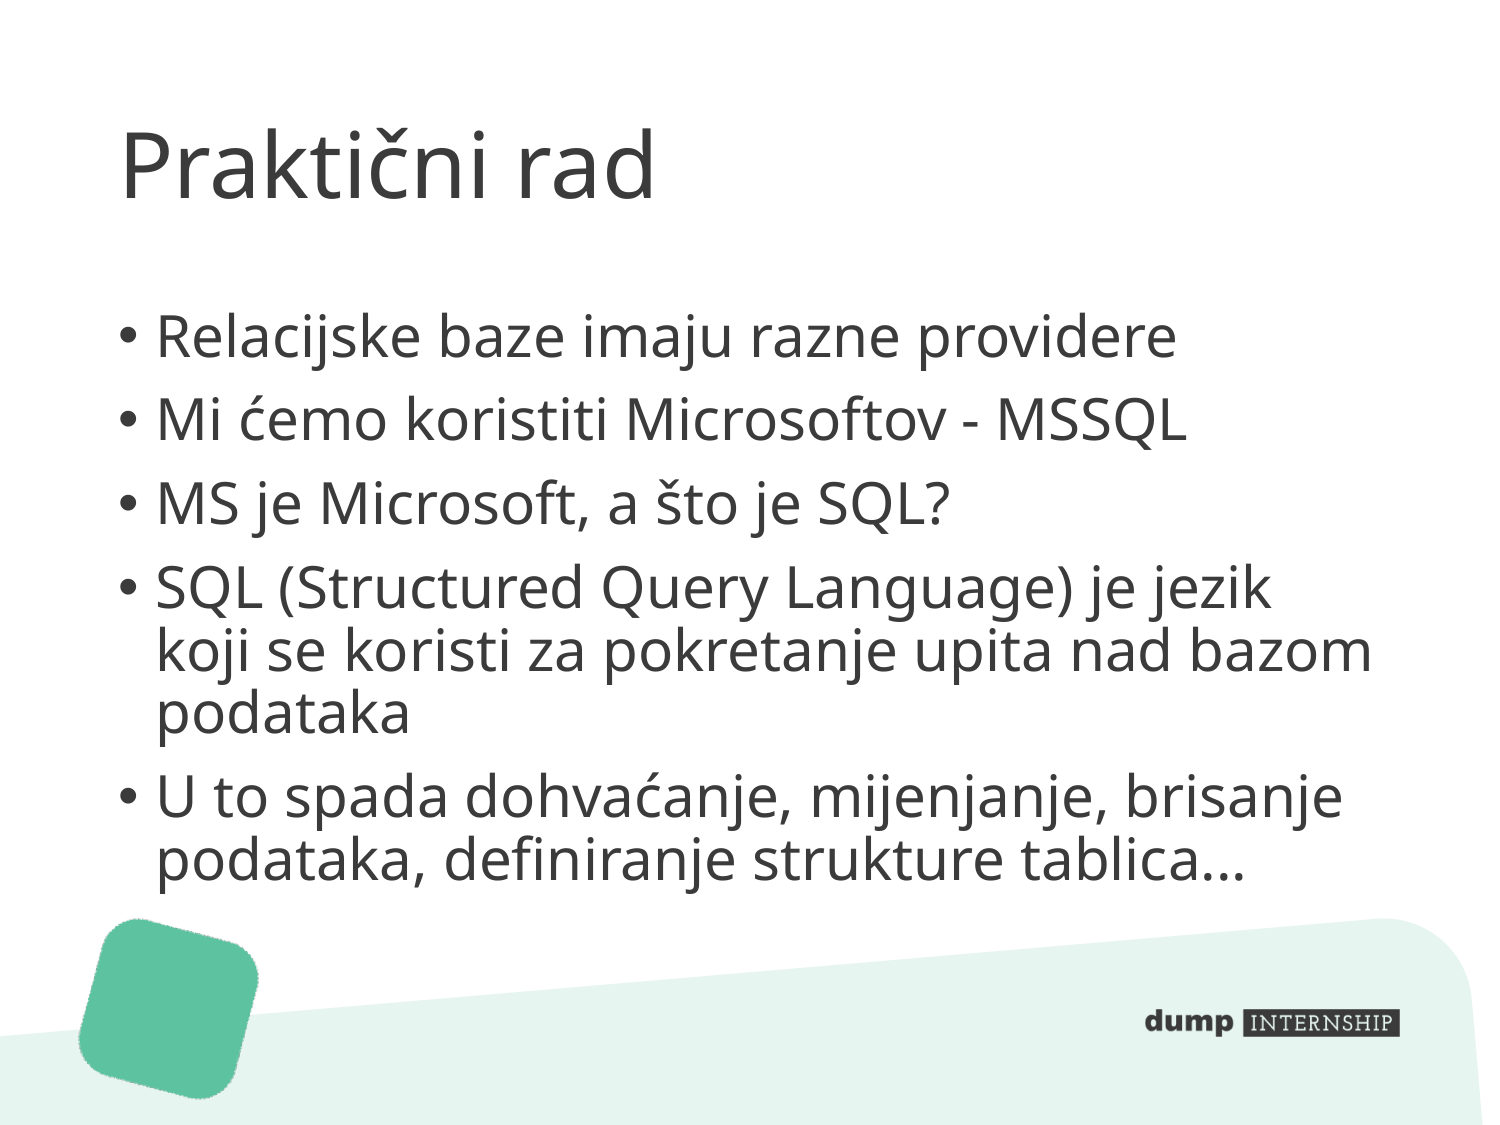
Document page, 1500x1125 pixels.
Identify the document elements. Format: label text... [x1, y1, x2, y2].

title Praktični rad [103, 59, 1397, 278]
picture [35, 913, 303, 1125]
picture [1145, 1009, 1400, 1037]
list Relacijske baze imaju razne providere Mi ćemo koristiti Microsoftov - MSSQL MS je Microsoft, a što je SQL? SQL (Structured Query Language) je jezik koji se koristi za pokretanje upita nad bazom podataka U to spada dohvaćanje, mijenjanje, brisanje podataka, definiranje strukture tablica... [103, 299, 1397, 965]
